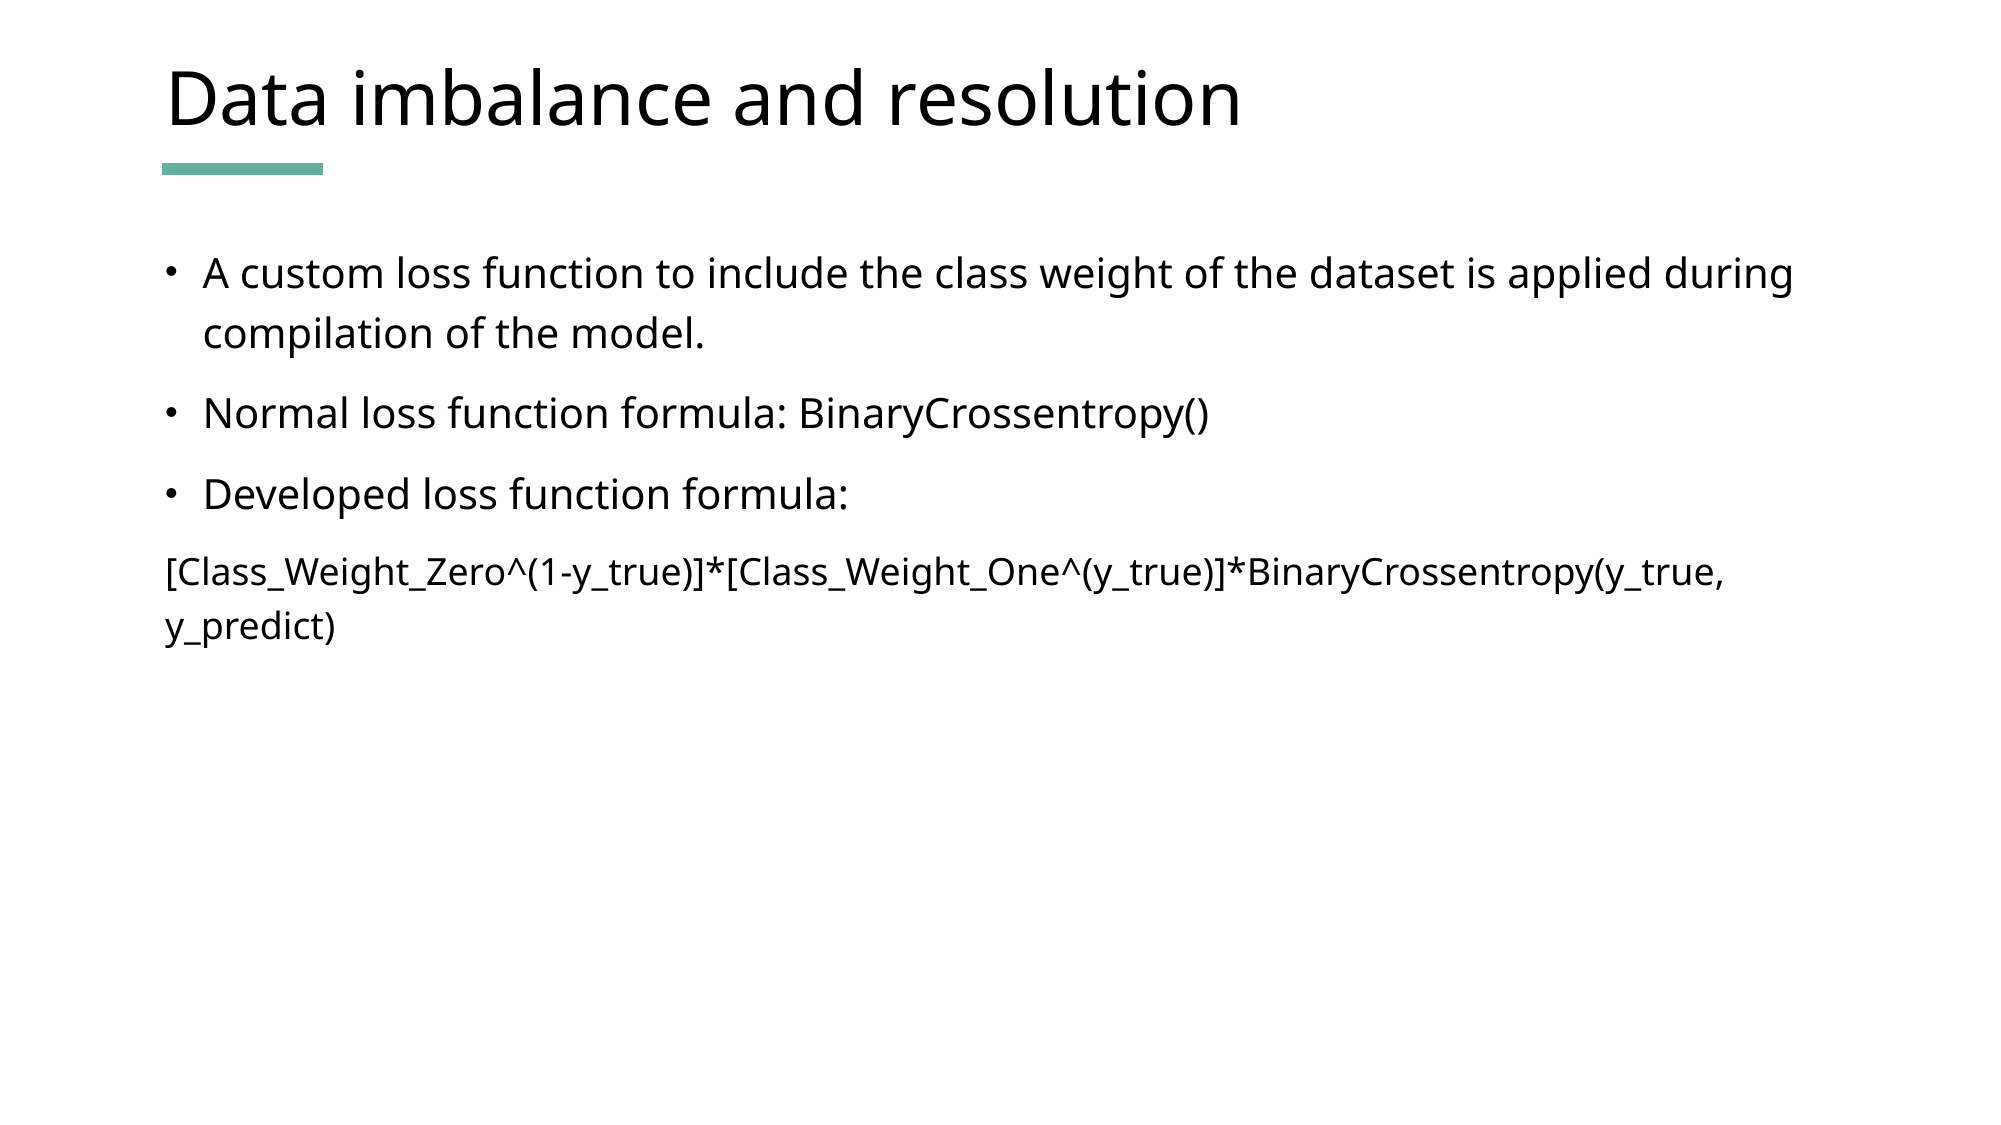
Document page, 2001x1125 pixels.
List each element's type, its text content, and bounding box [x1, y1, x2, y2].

list A custom loss function to include the class weight of the dataset is applied during compilation of the model. Normal loss function formula: BinaryCrossentropy() Developed loss function formula: [Class_Weight_Zero^(1-y_true)]*[Class_Weight_One^(y_true)]*BinaryCrossentropy(y_true, y_predict) [150, 228, 1850, 975]
title Data imbalance and resolution [150, 42, 1850, 228]
